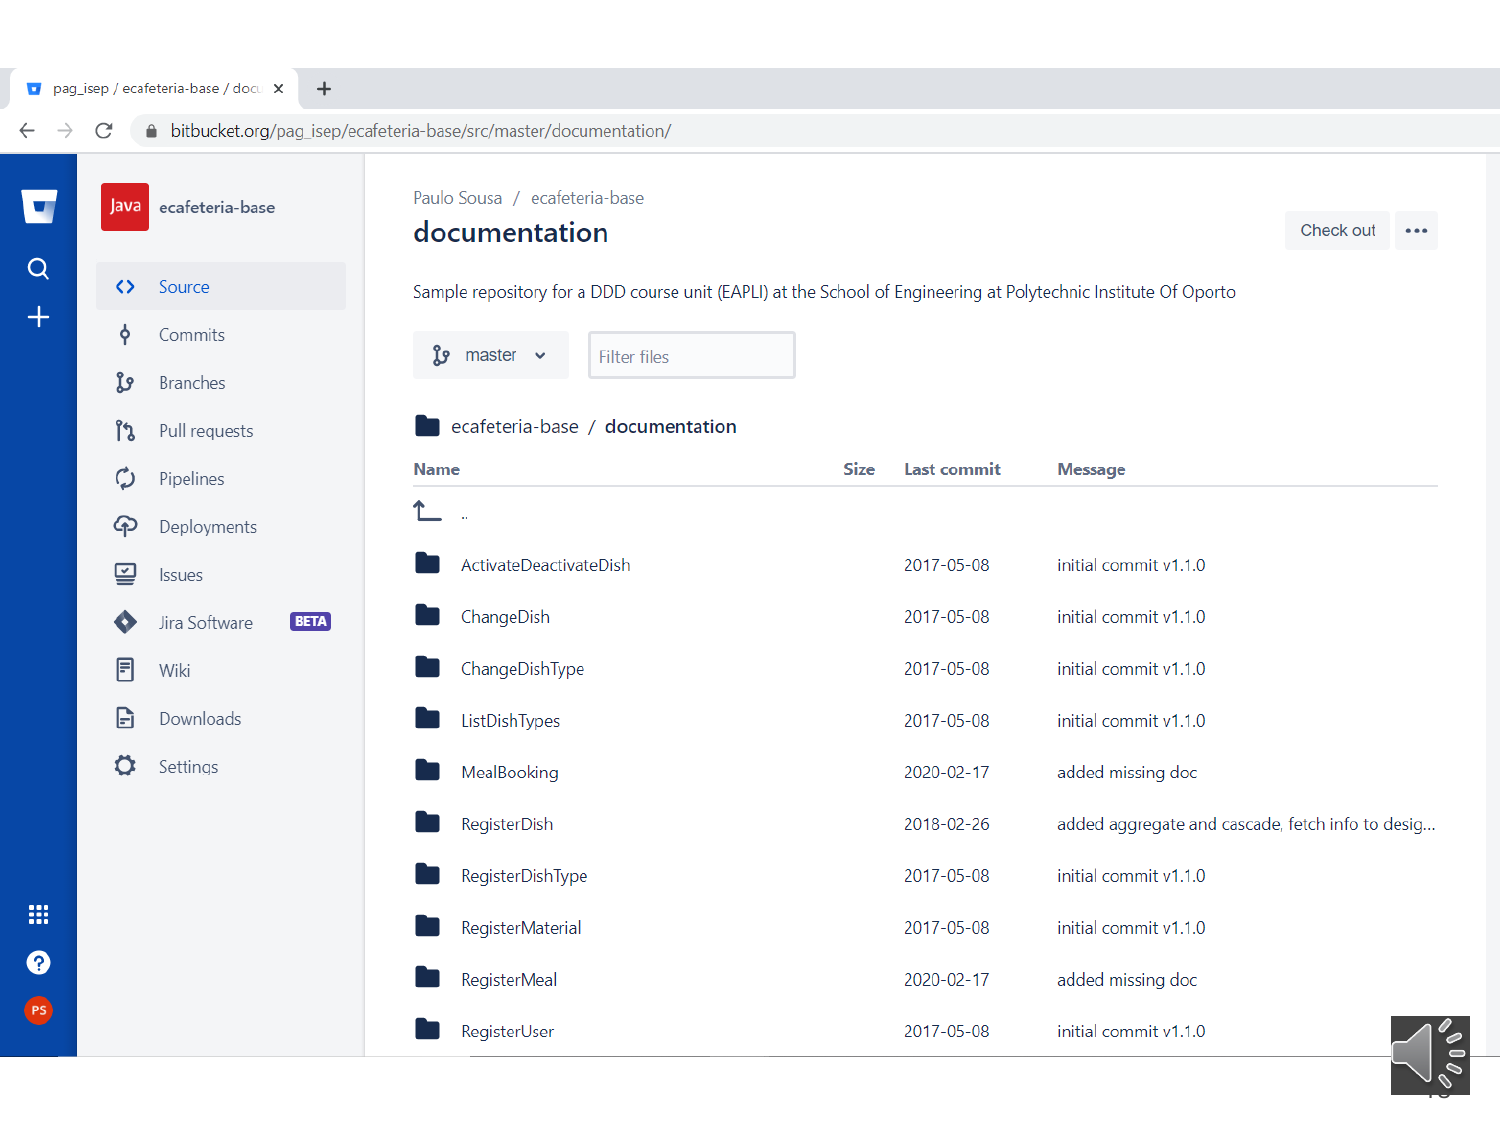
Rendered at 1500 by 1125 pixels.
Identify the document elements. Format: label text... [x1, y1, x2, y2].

picture [0, 68, 1500, 1096]
slide_number 18 [1345, 1064, 1467, 1108]
